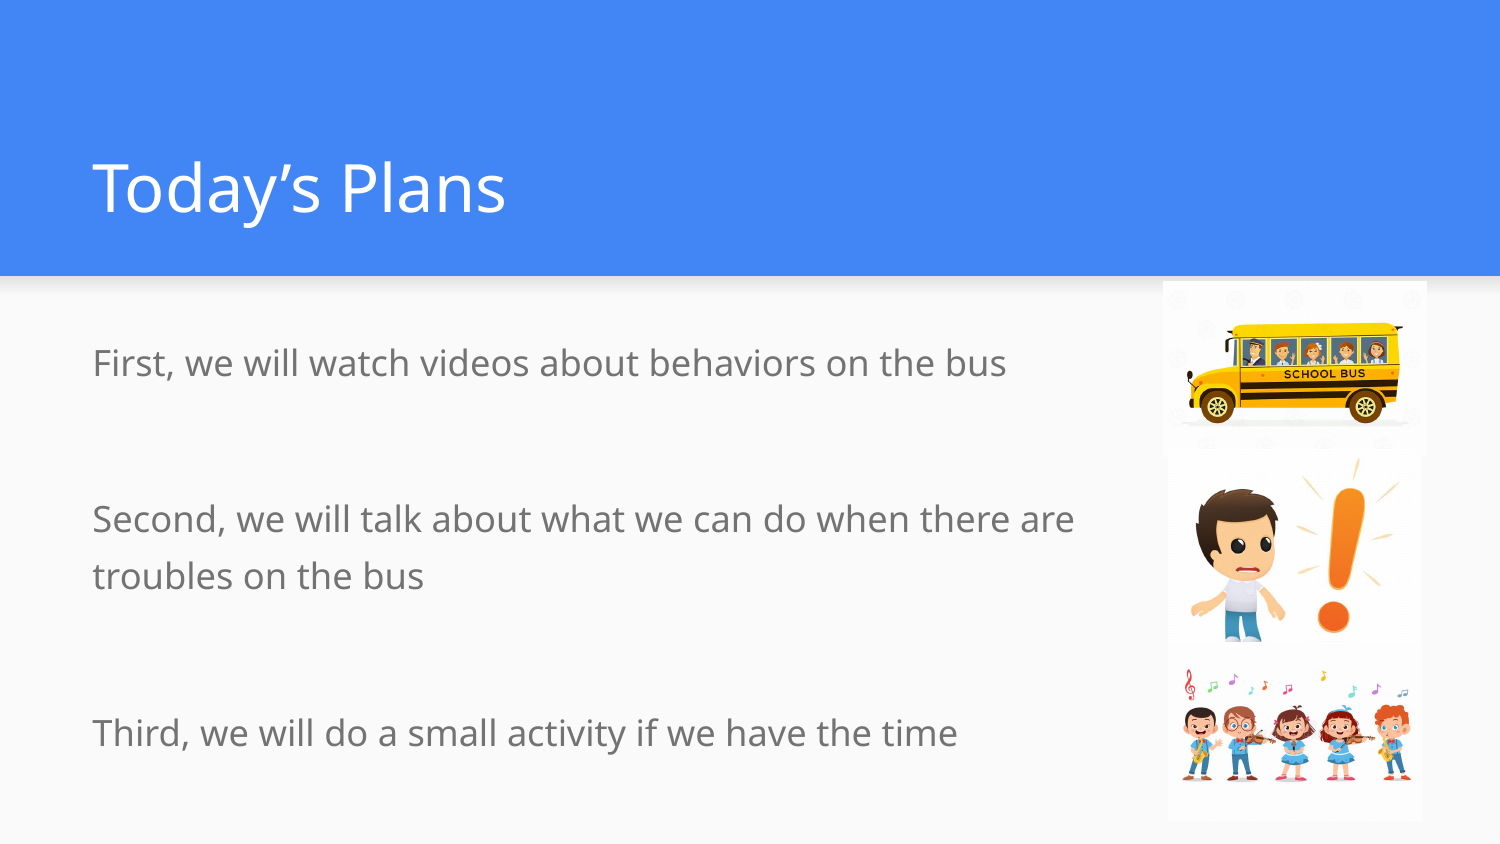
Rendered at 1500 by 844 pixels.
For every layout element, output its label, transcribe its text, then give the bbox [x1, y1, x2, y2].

picture [1162, 281, 1427, 822]
title Today’s Plans [77, 121, 1427, 248]
list First, we will watch videos about behaviors on the bus Second, we will talk about what we can do when there are troubles on the bus Third, we will do a small activity if we have the time [77, 314, 1134, 778]
